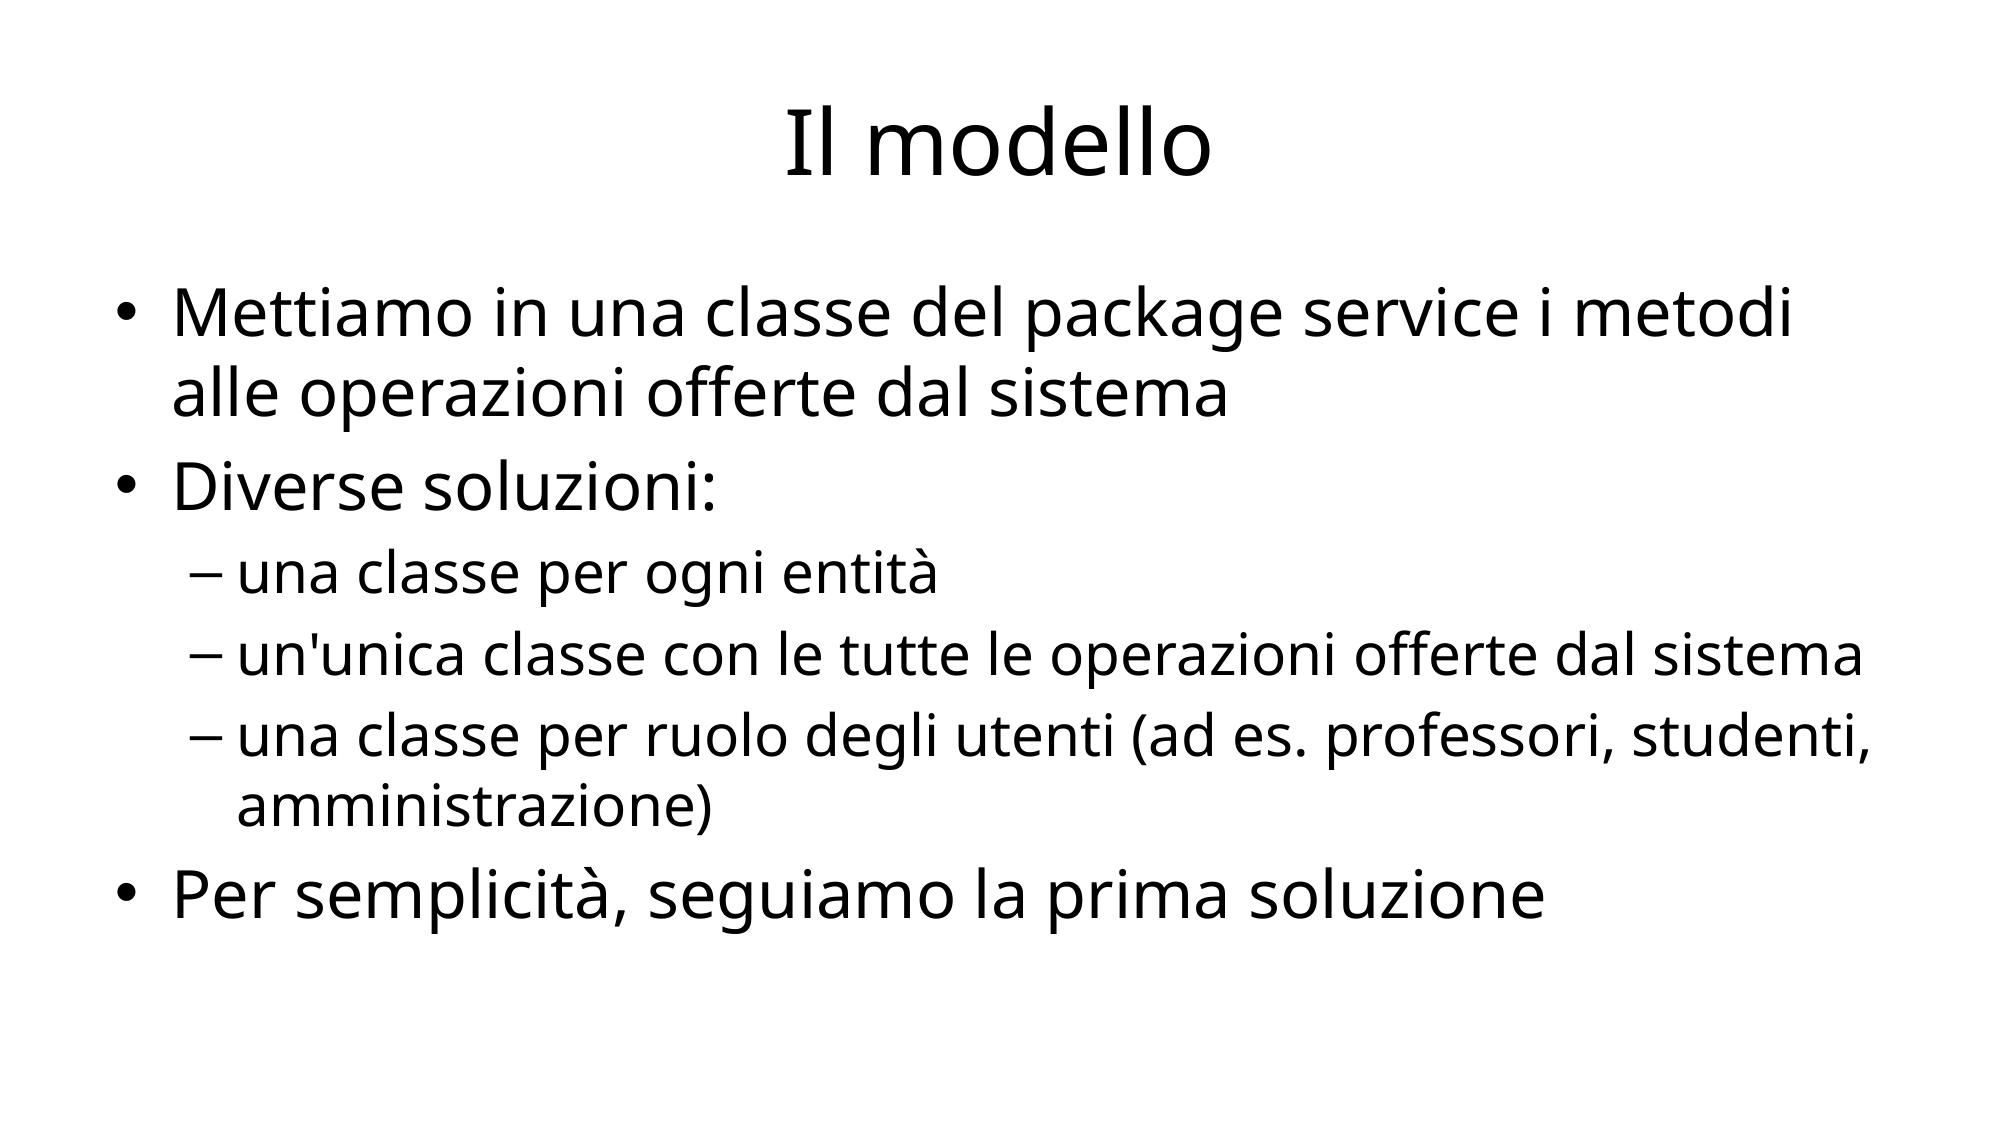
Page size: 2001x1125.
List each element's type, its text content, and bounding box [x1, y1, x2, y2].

title Il modello [99, 45, 1900, 233]
list Mettiamo in una classe del package service i metodi alle operazioni offerte dal sistema Diverse soluzioni: una classe per ogni entità un'unica classe con le tutte le operazioni offerte dal sistema una classe per ruolo degli utenti (ad es. professori, studenti, amministrazione) Per semplicità, seguiamo la prima soluzione [99, 262, 1900, 1005]
